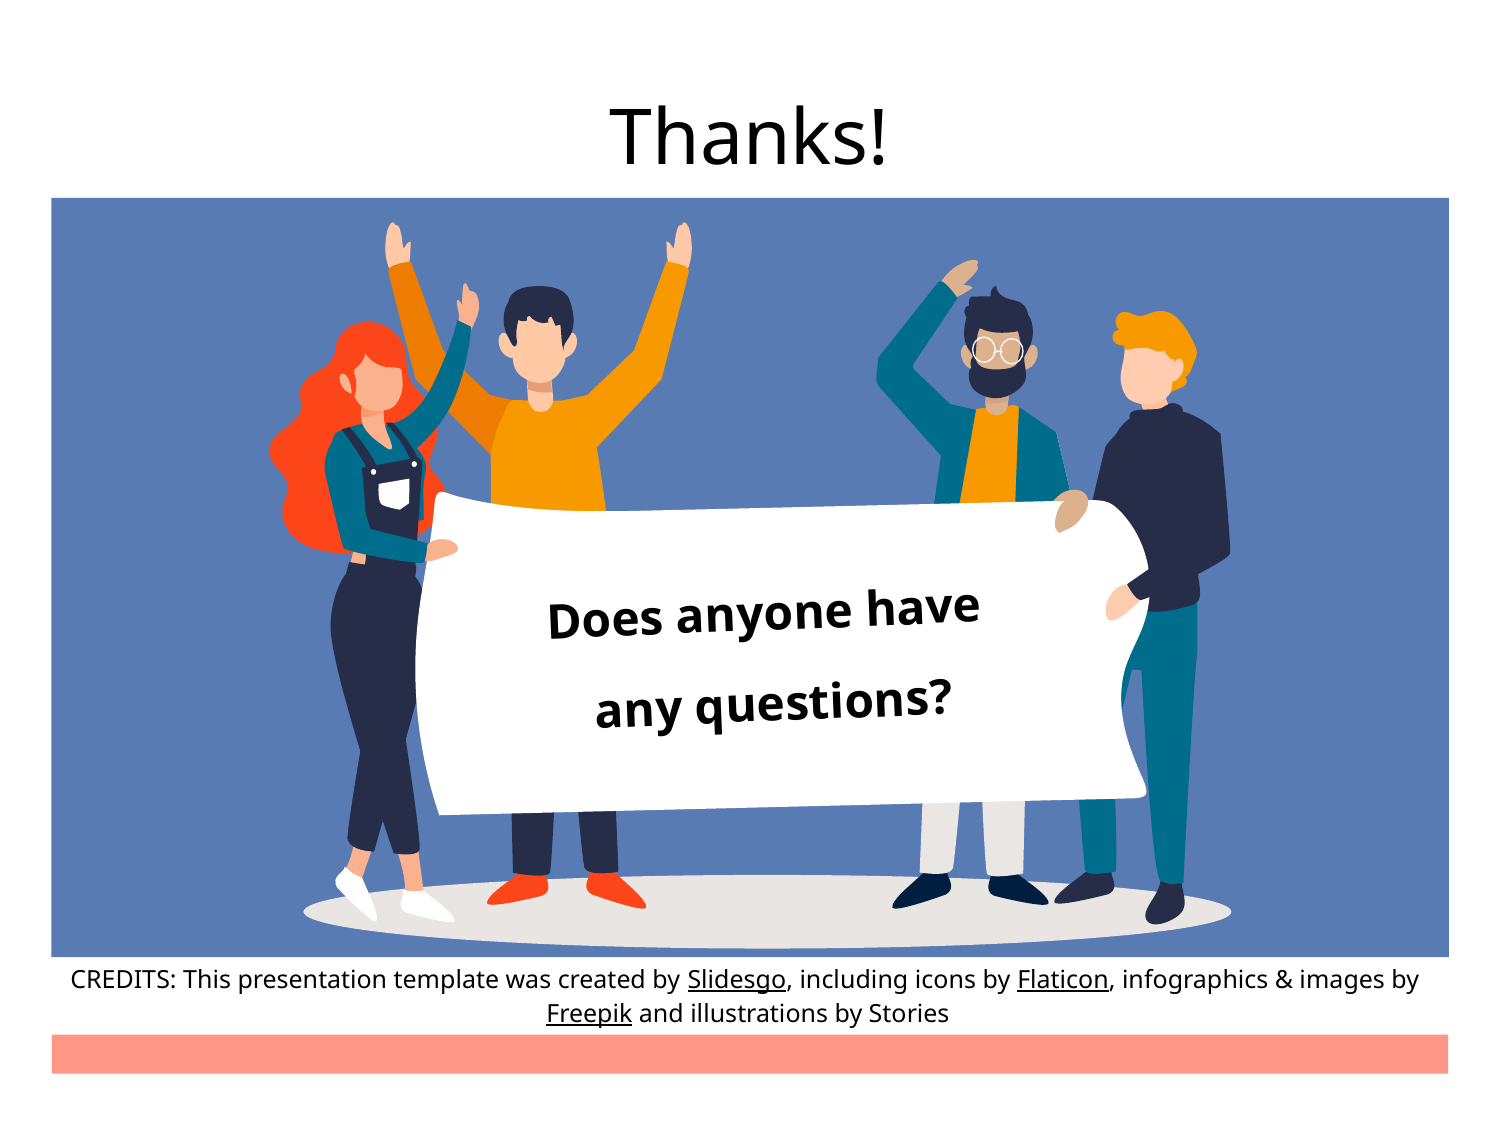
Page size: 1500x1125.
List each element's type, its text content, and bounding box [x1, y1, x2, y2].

text_box CREDITS: This presentation template was created by Slidesgo, including icons by Flaticon, infographics & images by Freepik and illustrations by Stories [51, 948, 1446, 1041]
title Thanks! [51, 72, 1449, 198]
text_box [268, 222, 1232, 949]
